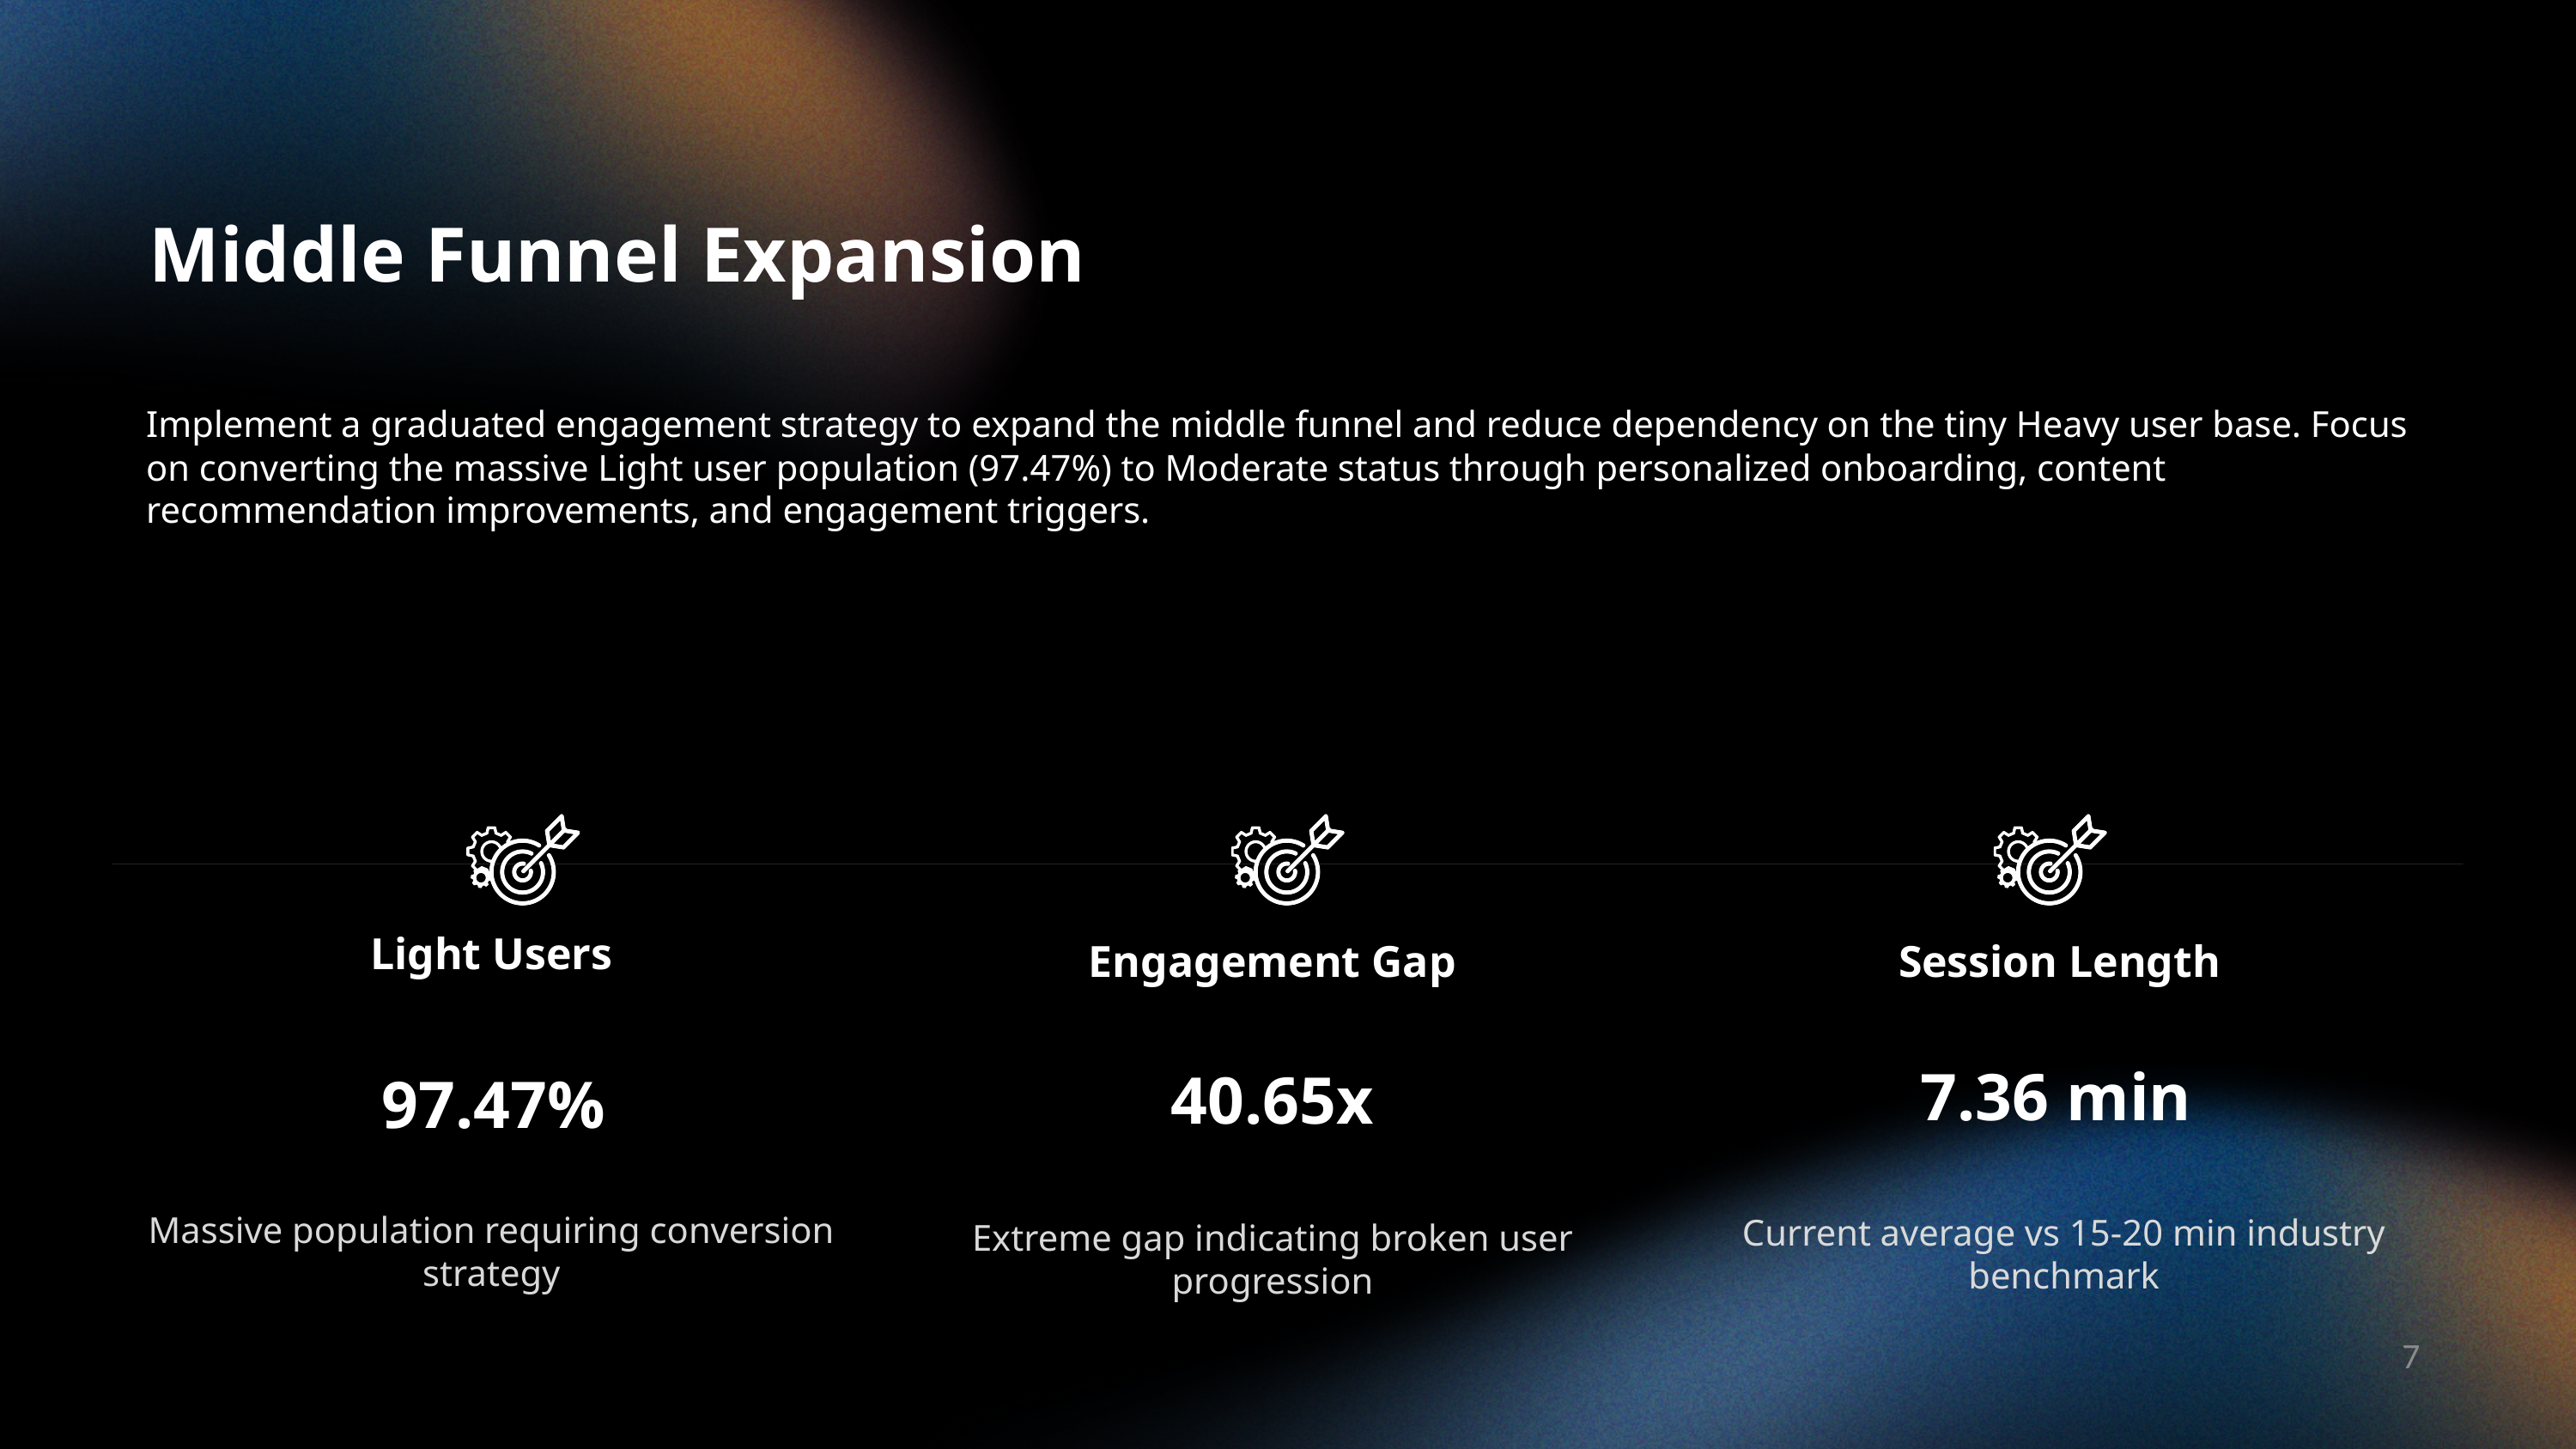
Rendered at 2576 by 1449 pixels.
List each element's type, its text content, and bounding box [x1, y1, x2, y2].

text_box Middle Funnel Expansion [143, 201, 2403, 303]
text_box Implement a graduated engagement strategy to expand the middle funnel and reduce dependency on the tiny Heavy user base. Focus on converting the massive Light user population (97.47%) to Moderate status through personalized onboarding, content recommendation improvements, and engagement triggers. [140, 396, 2436, 665]
text_box [466, 814, 580, 863]
text_box [1230, 874, 1345, 906]
text_box [1230, 814, 1345, 863]
text_box Session Length [1695, 929, 2424, 1002]
text_box Engagement Gap [909, 928, 1635, 1000]
text_box [1993, 874, 2107, 906]
slide_number 7 [2132, 1329, 2433, 1380]
text_box [1993, 814, 2107, 863]
text_box Extreme gap indicating broken user progression [910, 1210, 1635, 1400]
text_box 97.47% [127, 1009, 860, 1196]
text_box [466, 874, 580, 906]
text_box 7.36 min [1685, 999, 2427, 1190]
text_box [361, 1046, 2576, 1449]
text_box Massive population requiring conversion strategy [125, 1202, 858, 1400]
text_box Light Users [123, 921, 860, 997]
text_box Current average vs 15-20 min industry benchmark [1692, 1204, 2436, 1402]
text_box [0, 0, 1071, 866]
text_box 40.65x [909, 1001, 1635, 1196]
